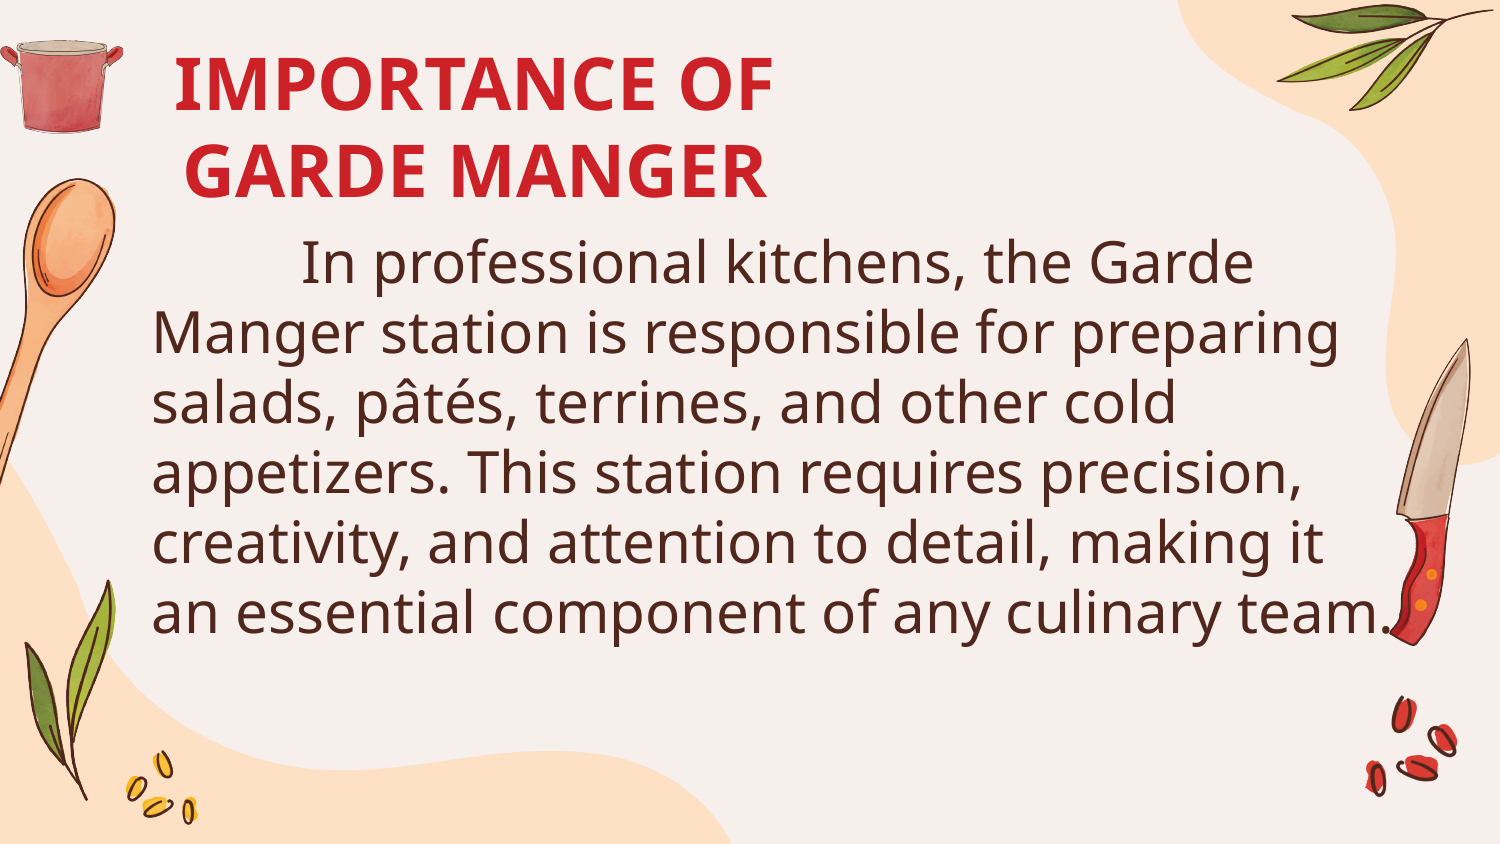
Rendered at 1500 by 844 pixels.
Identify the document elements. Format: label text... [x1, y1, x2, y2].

picture [0, 178, 116, 801]
picture [0, 39, 124, 134]
picture [1343, 692, 1466, 818]
picture [1363, 332, 1500, 649]
picture [120, 748, 213, 843]
subtitle In professional kitchens, the Garde Manger station is responsible for preparing salads, pâtés, terrines, and other cold appetizers. This station requires precision, creativity, and attention to detail, making it an essential component of any culinary team. [61, 210, 1414, 315]
title IMPORTANCE OF GARDE MANGER [29, 22, 921, 117]
picture [1273, 0, 1493, 138]
